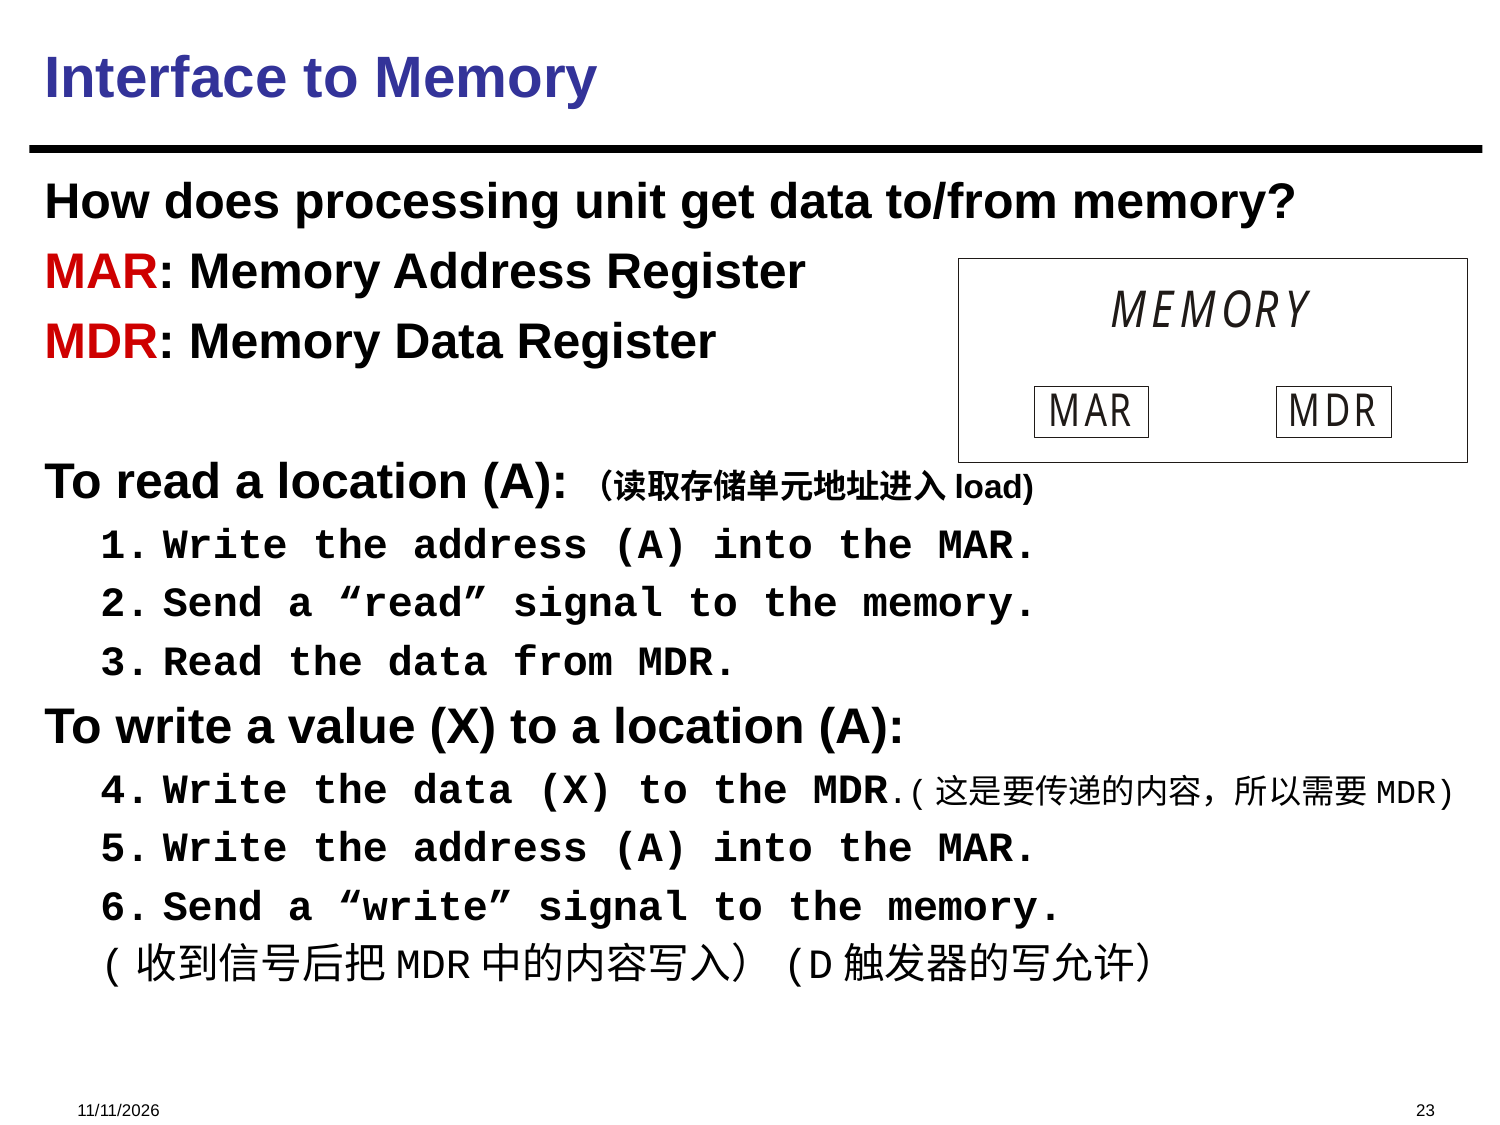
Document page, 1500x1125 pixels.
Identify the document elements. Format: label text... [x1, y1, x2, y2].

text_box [954, 255, 1471, 466]
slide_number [62, 1072, 438, 1113]
list How does processing unit get data to/from memory? MAR: Memory Address Register MDR: Memory Data Register To read a location (A):（读取存储单元地址进入load) Write the address (A) into the MAR. Send a “read” signal to the memory. Read the data from MDR. To write a value (X) to a location (A): Write the data (X) to the MDR.(这是要传递的内容，所以需要MDR) Write the address (A) into the MAR. Send a “write” signal to the memory. (收到信号后把MDR中的内容写入）(D触发器的写允许） [29, 160, 1480, 1061]
slide_number 23 [999, 1072, 1451, 1113]
title Interface to Memory [29, 11, 1480, 138]
